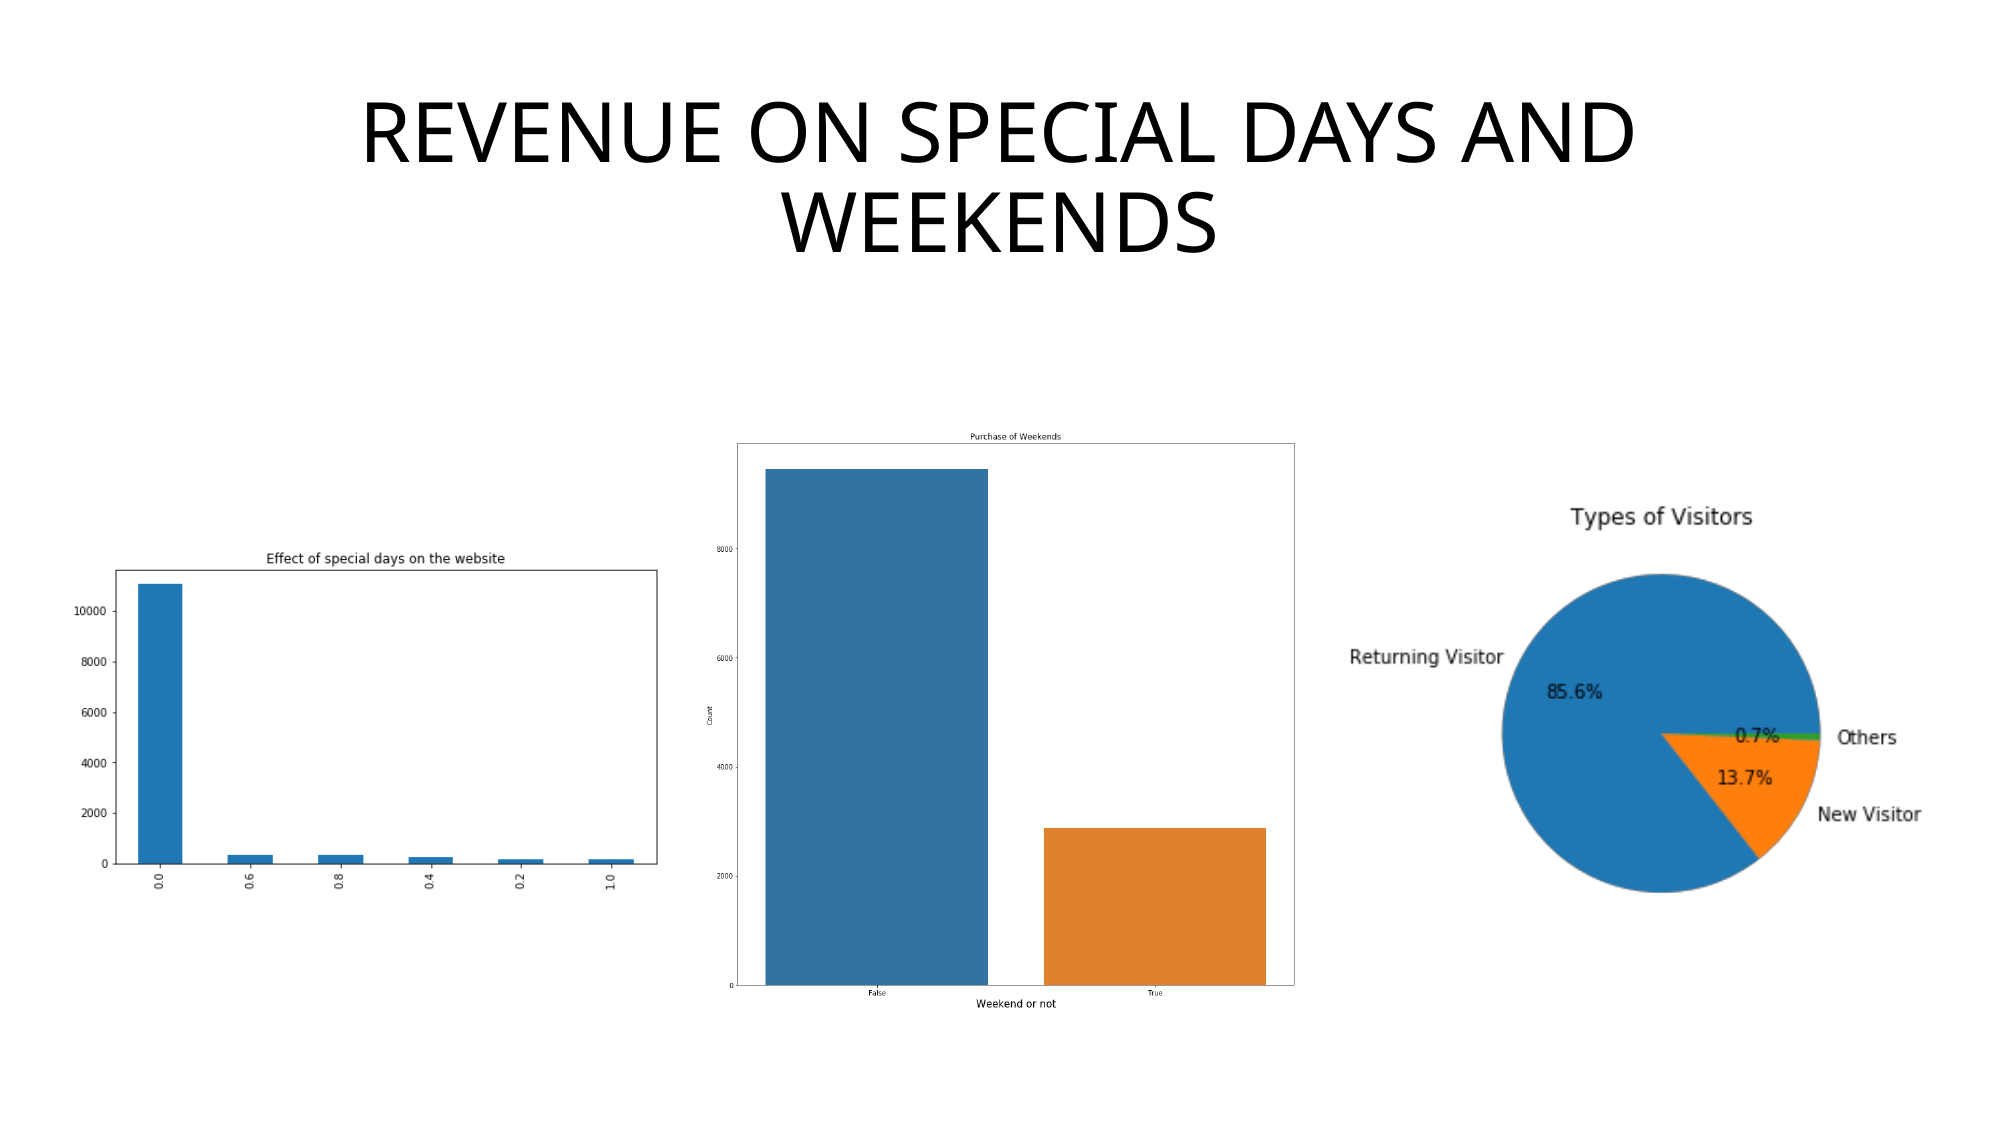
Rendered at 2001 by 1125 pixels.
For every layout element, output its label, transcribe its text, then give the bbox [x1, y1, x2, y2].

picture [66, 545, 663, 896]
title REVENUE ON SPECIAL DAYS AND WEEKENDS [138, 81, 1862, 279]
picture [702, 428, 1298, 1013]
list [1337, 494, 1933, 946]
